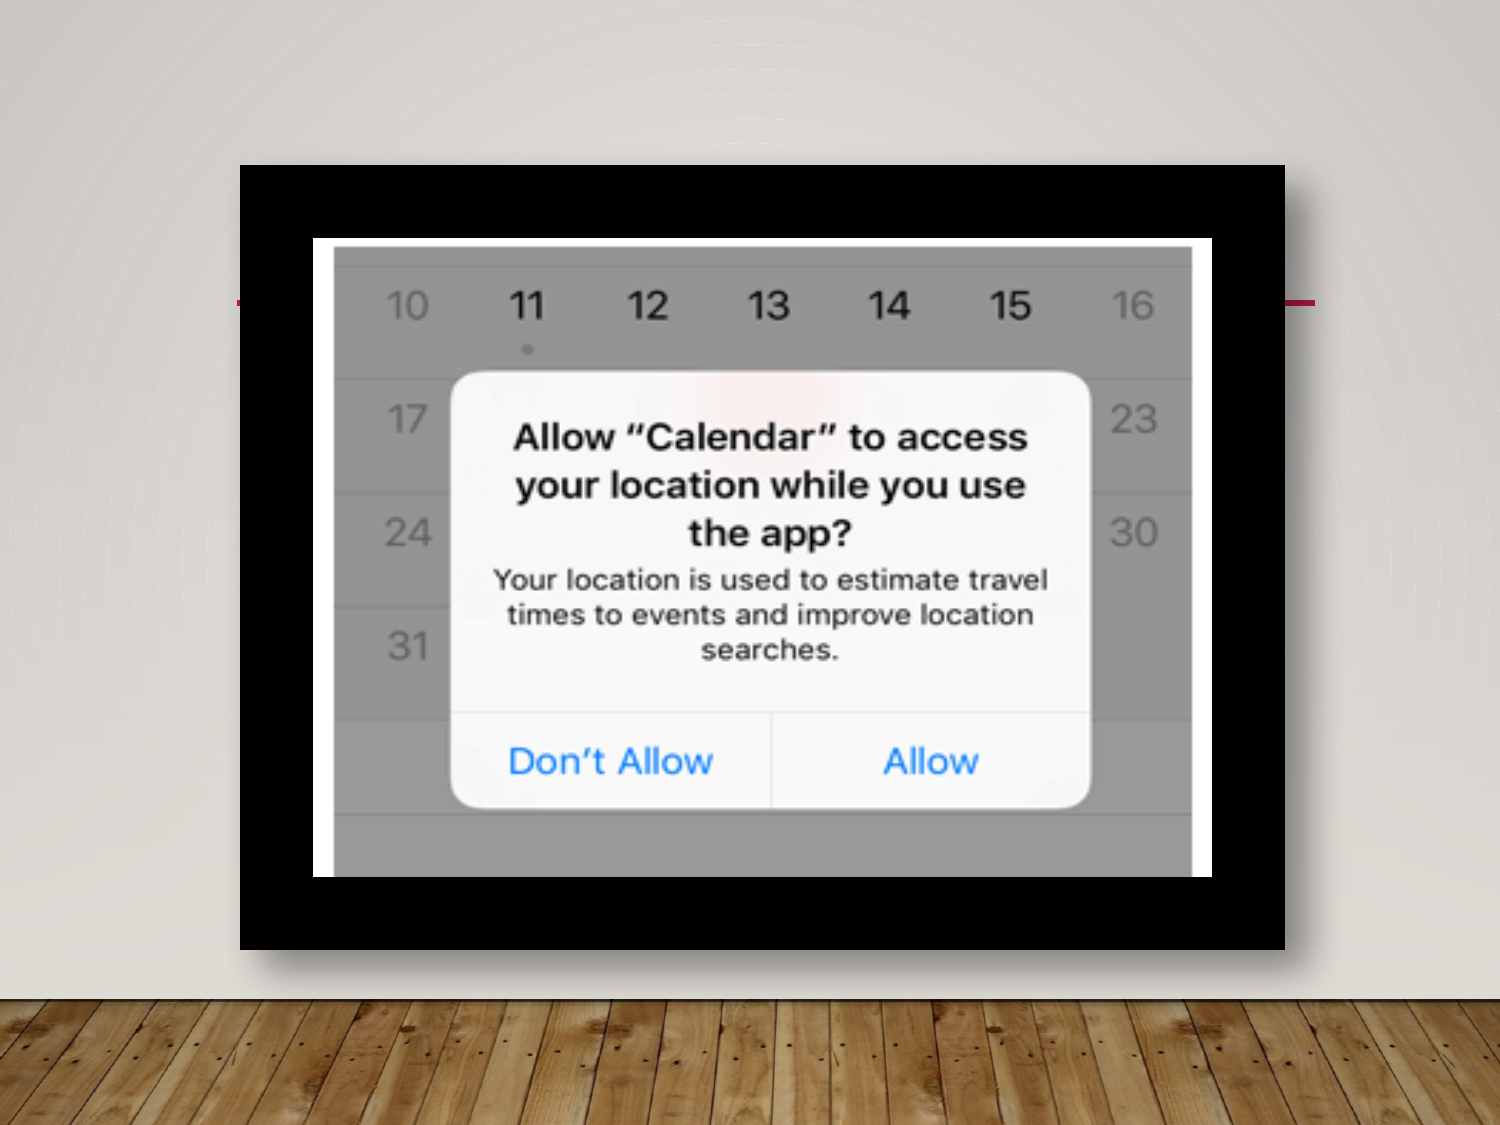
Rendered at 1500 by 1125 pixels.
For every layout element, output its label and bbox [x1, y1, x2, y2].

picture [0, 999, 1500, 1125]
list [312, 237, 1213, 877]
